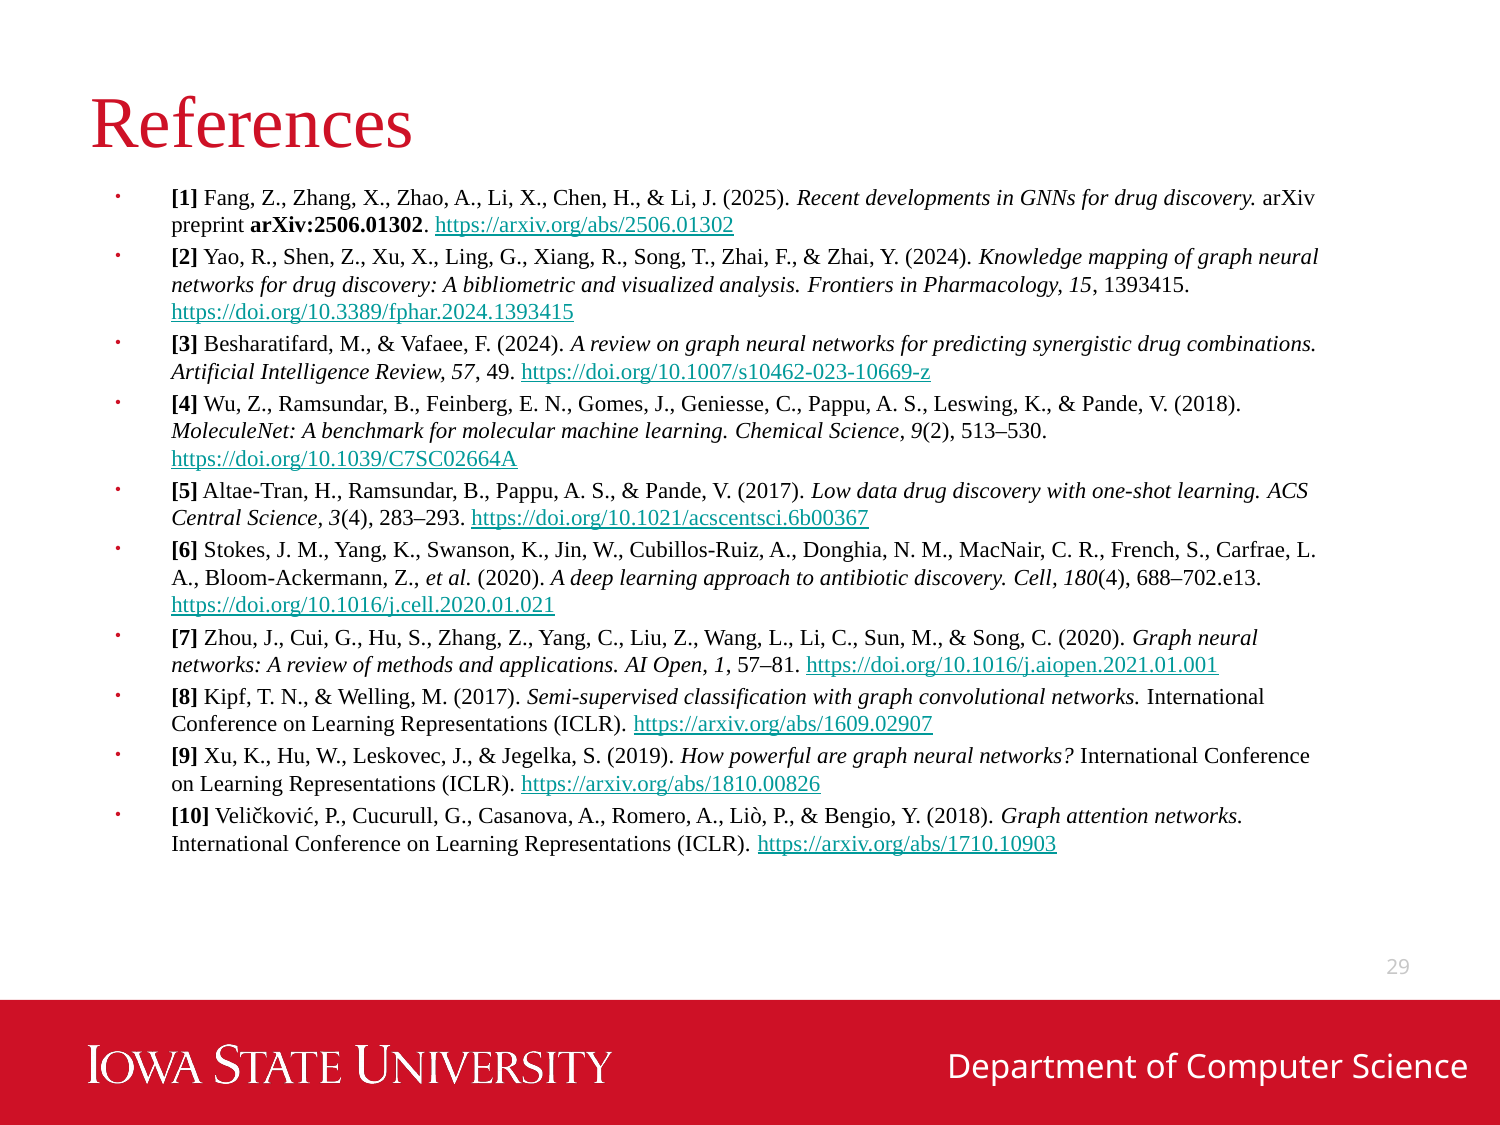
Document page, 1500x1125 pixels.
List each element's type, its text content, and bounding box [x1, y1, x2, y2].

title References [74, 24, 1351, 213]
list [1] Fang, Z., Zhang, X., Zhao, A., Li, X., Chen, H., & Li, J. (2025). Recent developments in GNNs for drug discovery. arXiv preprint arXiv:2506.01302. https://arxiv.org/abs/2506.01302 [2] Yao, R., Shen, Z., Xu, X., Ling, G., Xiang, R., Song, T., Zhai, F., & Zhai, Y. (2024). Knowledge mapping of graph neural networks for drug discovery: A bibliometric and visualized analysis. Frontiers in Pharmacology, 15, 1393415. https://doi.org/10.3389/fphar.2024.1393415 [3] Besharatifard, M., & Vafaee, F. (2024). A review on graph neural networks for predicting synergistic drug combinations. Artificial Intelligence Review, 57, 49. https://doi.org/10.1007/s10462-023-10669-z [4] Wu, Z., Ramsundar, B., Feinberg, E. N., Gomes, J., Geniesse, C., Pappu, A. S., Leswing, K., & Pande, V. (2018). MoleculeNet: A benchmark for molecular machine learning. Chemical Science, 9(2), 513–530. https://doi.org/10.1039/C7SC02664A [5] Altae-Tran, H., Ramsundar, B., Pappu, A. S., & Pande, V. (2017). Low data drug discovery with one-shot learning. ACS Central Science, 3(4), 283–293. https://doi.org/10.1021/acscentsci.6b00367 [6] Stokes, J. M., Yang, K., Swanson, K., Jin, W., Cubillos-Ruiz, A., Donghia, N. M., MacNair, C. R., French, S., Carfrae, L. A., Bloom-Ackermann, Z., et al. (2020). A deep learning approach to antibiotic discovery. Cell, 180(4), 688–702.e13. https://doi.org/10.1016/j.cell.2020.01.021 [7] Zhou, J., Cui, G., Hu, S., Zhang, Z., Yang, C., Liu, Z., Wang, L., Li, C., Sun, M., & Song, C. (2020). Graph neural networks: A review of methods and applications. AI Open, 1, 57–81. https://doi.org/10.1016/j.aiopen.2021.01.001 [8] Kipf, T. N., & Welling, M. (2017). Semi-supervised classification with graph convolutional networks. International Conference on Learning Representations (ICLR). https://arxiv.org/abs/1609.02907 [9] Xu, K., Hu, W., Leskovec, J., & Jegelka, S. (2019). How powerful are graph neural networks? International Conference on Learning Representations (ICLR). https://arxiv.org/abs/1810.00826 [10] Veličković, P., Cucurull, G., Casanova, A., Romero, A., Liò, P., & Bengio, Y. (2018). Graph attention networks. International Conference on Learning Representations (ICLR). https://arxiv.org/abs/1710.10903 [99, 174, 1351, 888]
picture [87, 1044, 613, 1088]
slide_number 29 [1074, 937, 1425, 998]
